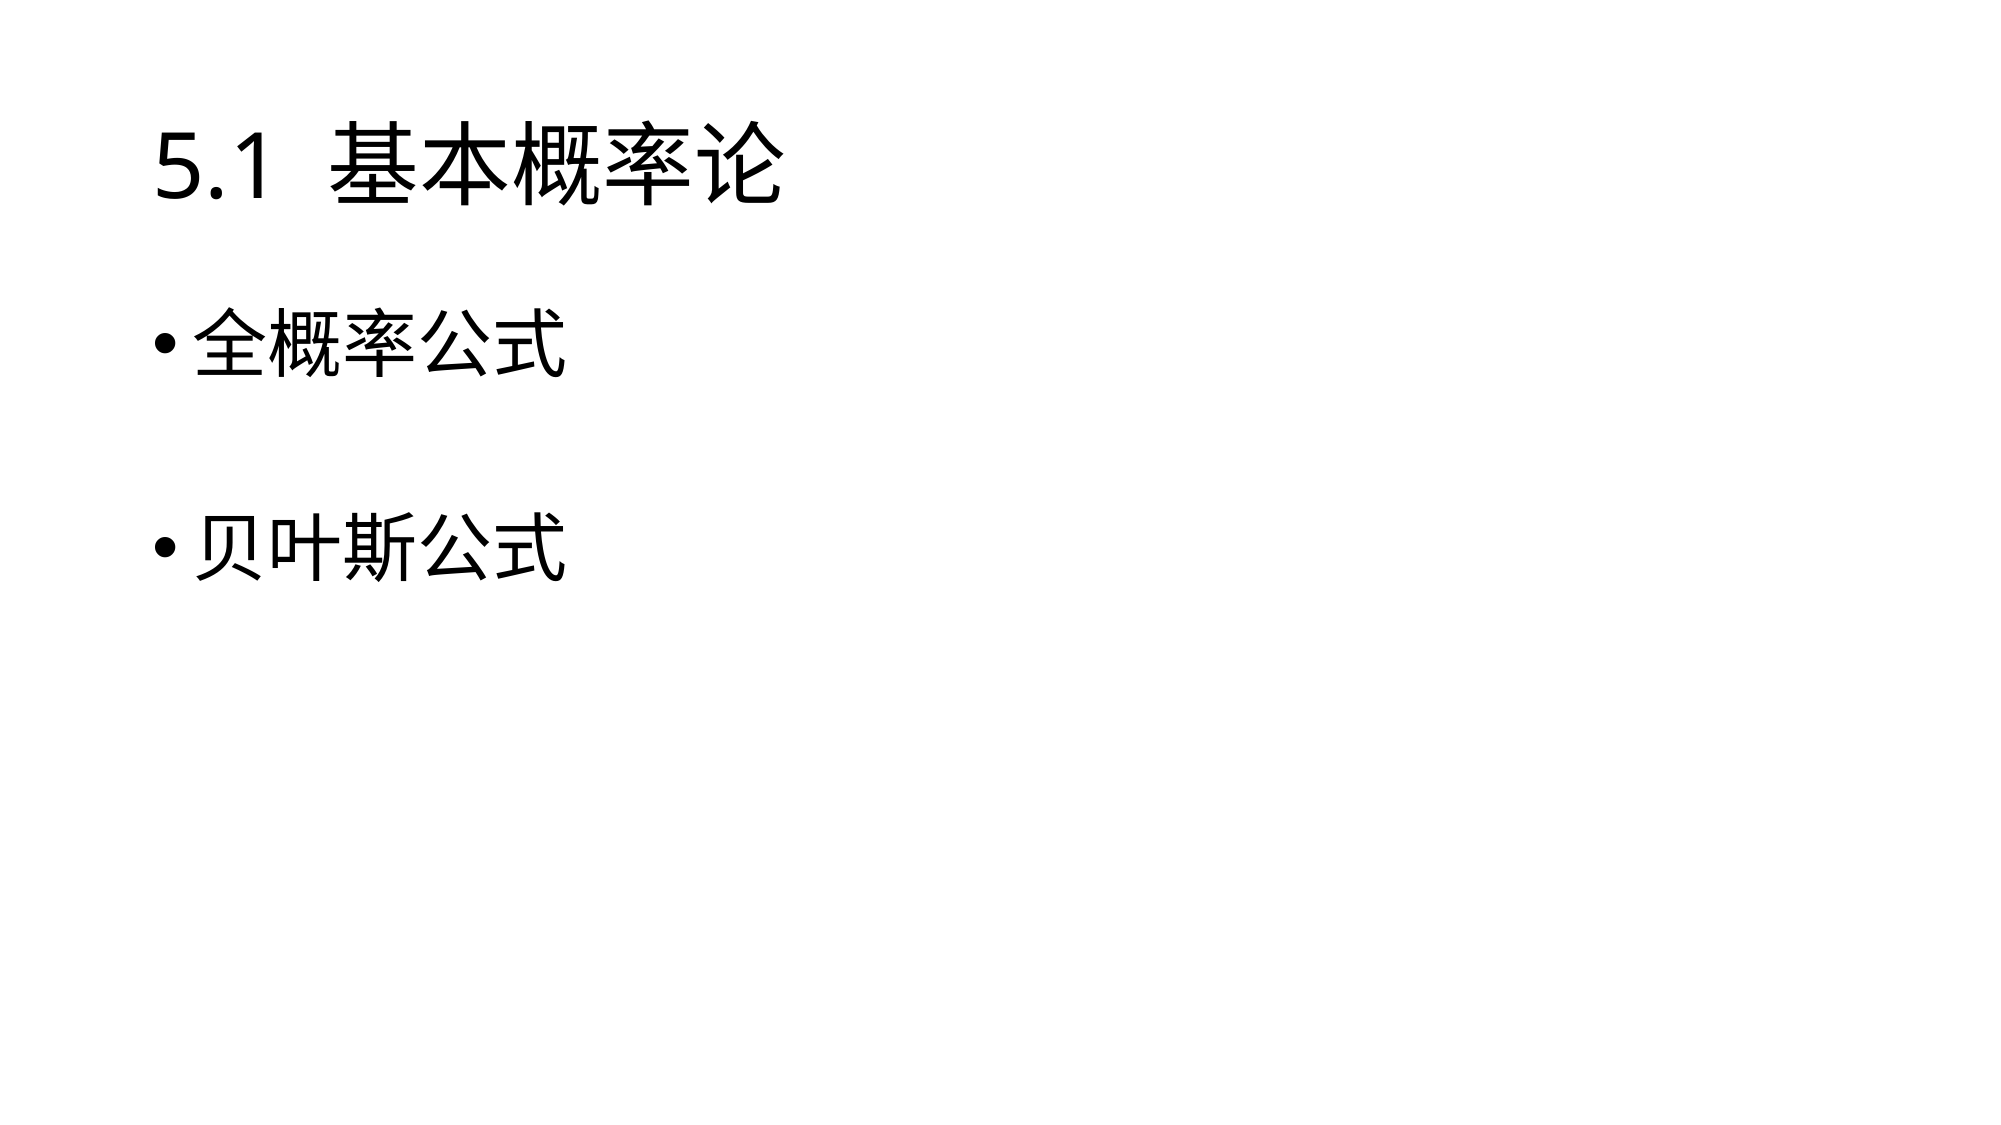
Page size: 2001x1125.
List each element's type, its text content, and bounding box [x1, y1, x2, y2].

title 5.1 基本概率论 [137, 59, 1863, 278]
